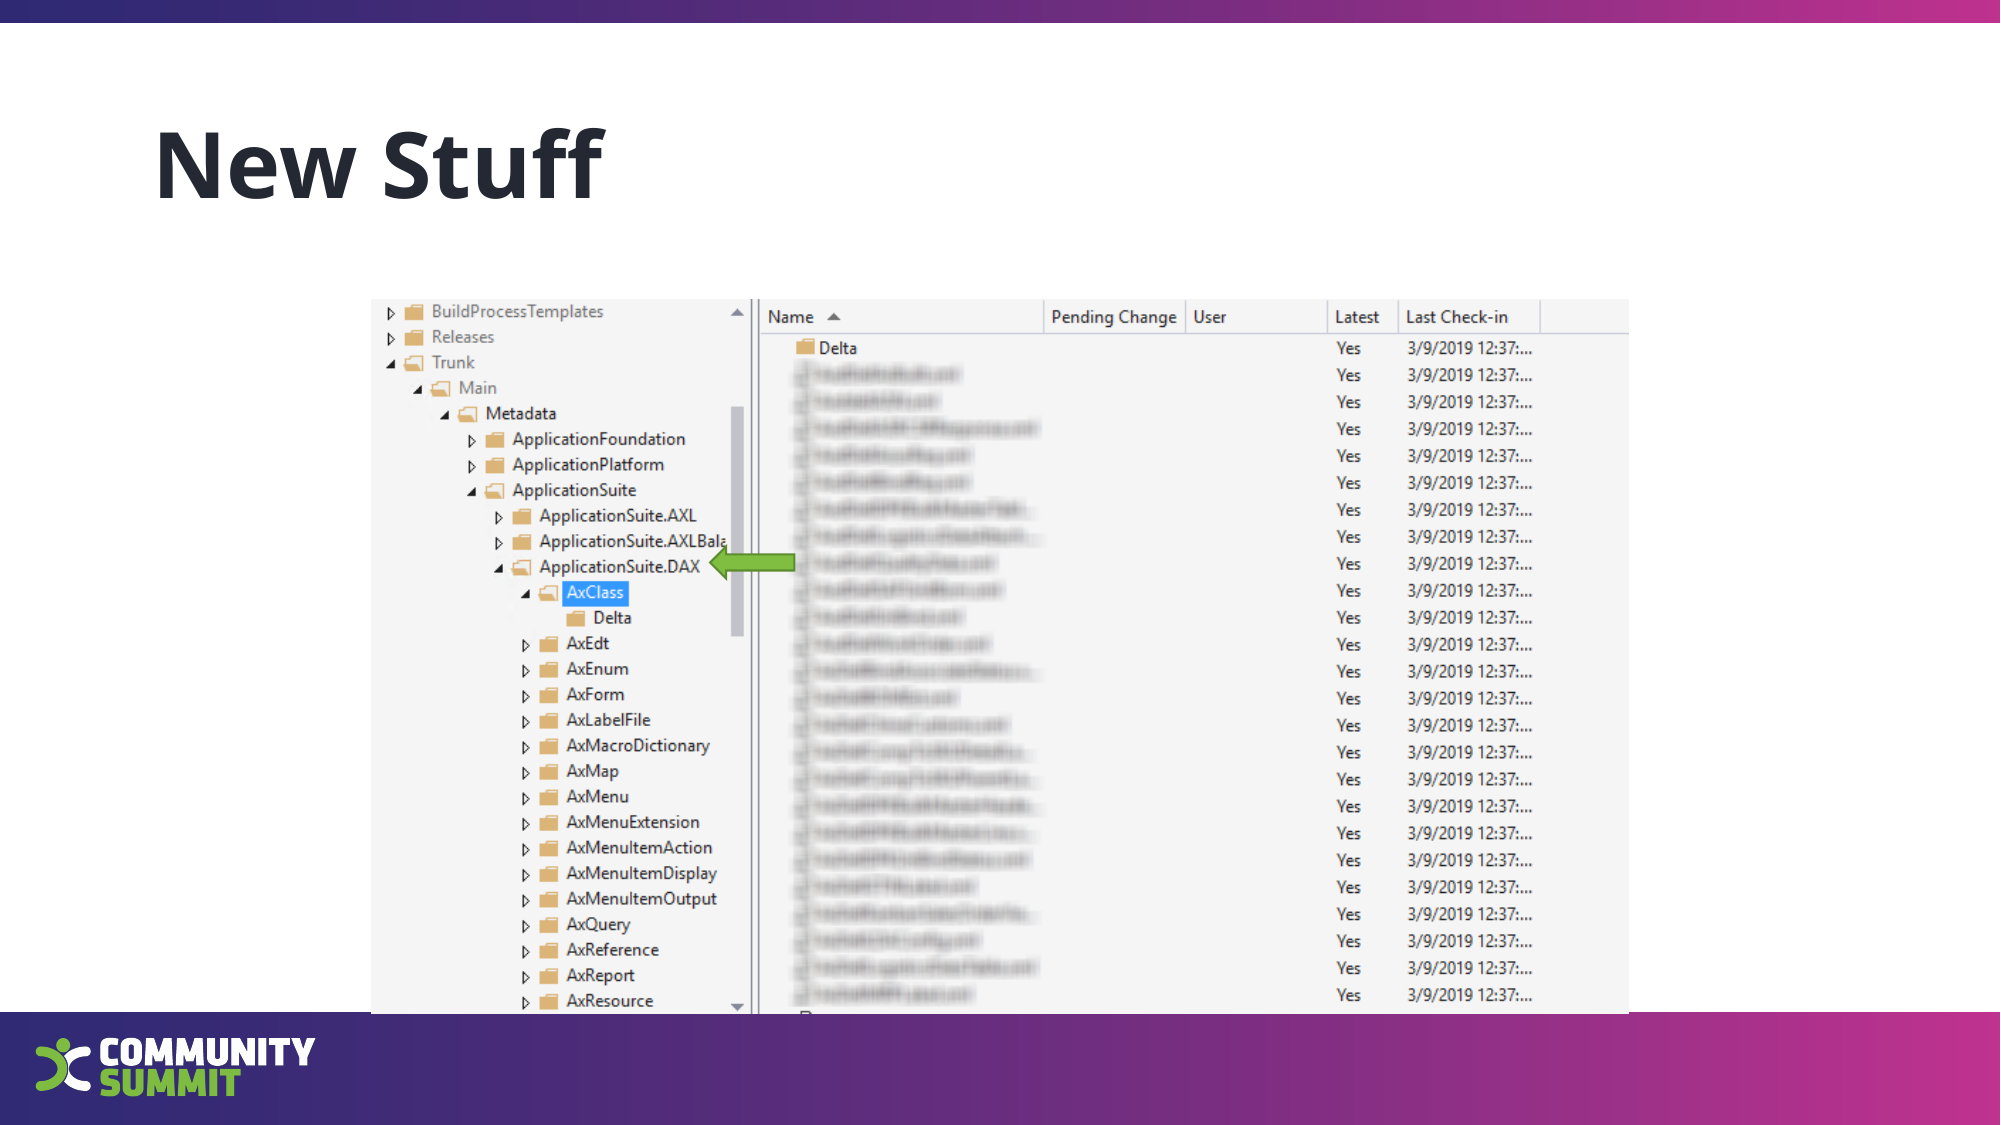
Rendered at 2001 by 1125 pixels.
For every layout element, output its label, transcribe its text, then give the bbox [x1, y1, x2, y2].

picture [0, 0, 2000, 23]
picture [0, 1012, 2000, 1125]
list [371, 299, 1629, 1014]
title New Stuff [137, 59, 1863, 278]
